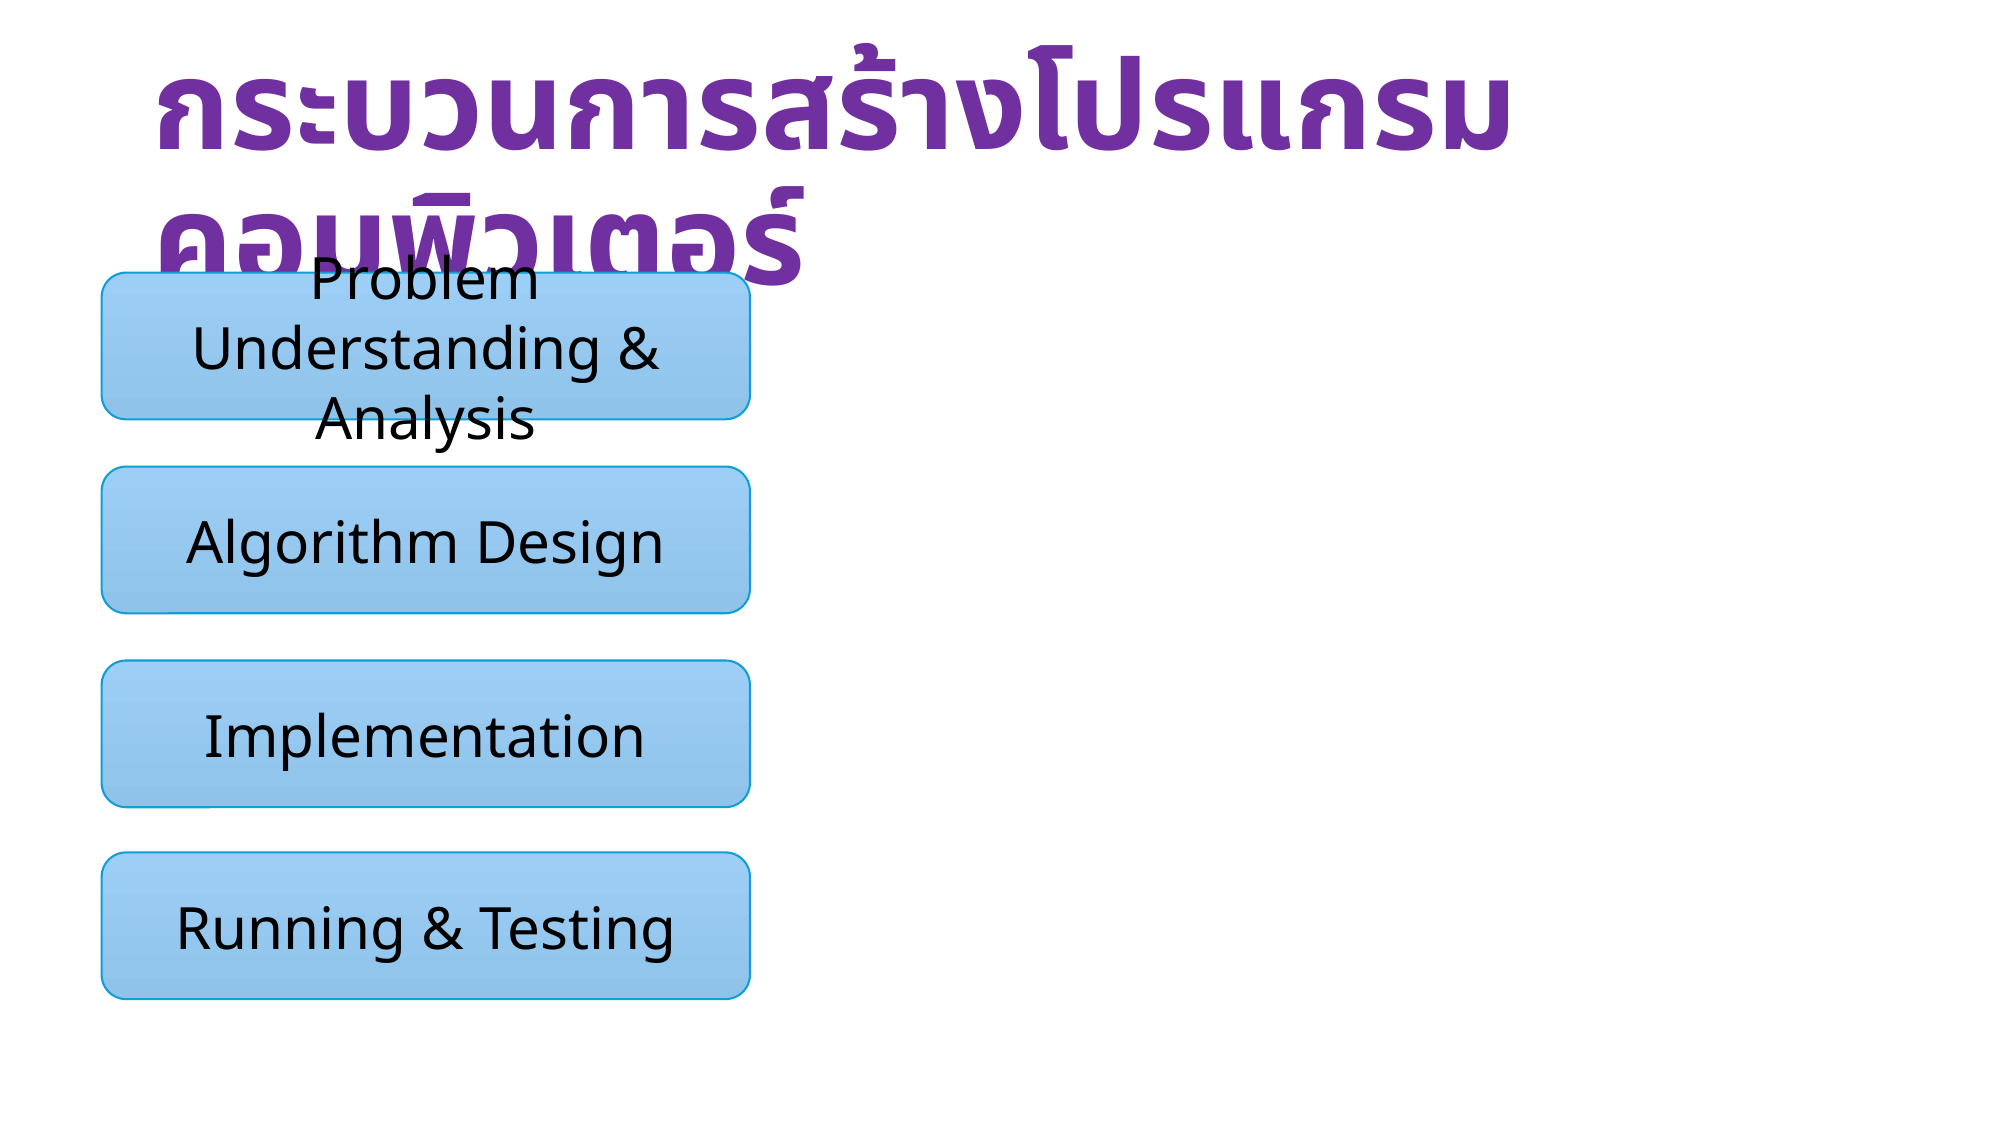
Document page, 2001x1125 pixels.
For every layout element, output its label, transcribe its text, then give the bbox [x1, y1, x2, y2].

text_box Implementation [100, 659, 752, 809]
text_box Running & Testing [100, 851, 752, 1001]
text_box Problem Understanding & Analysis [100, 271, 752, 421]
title กระบวนการสร้างโปรแกรมคอมพิวเตอร์ [137, 67, 1863, 286]
text_box Algorithm Design [100, 465, 752, 615]
